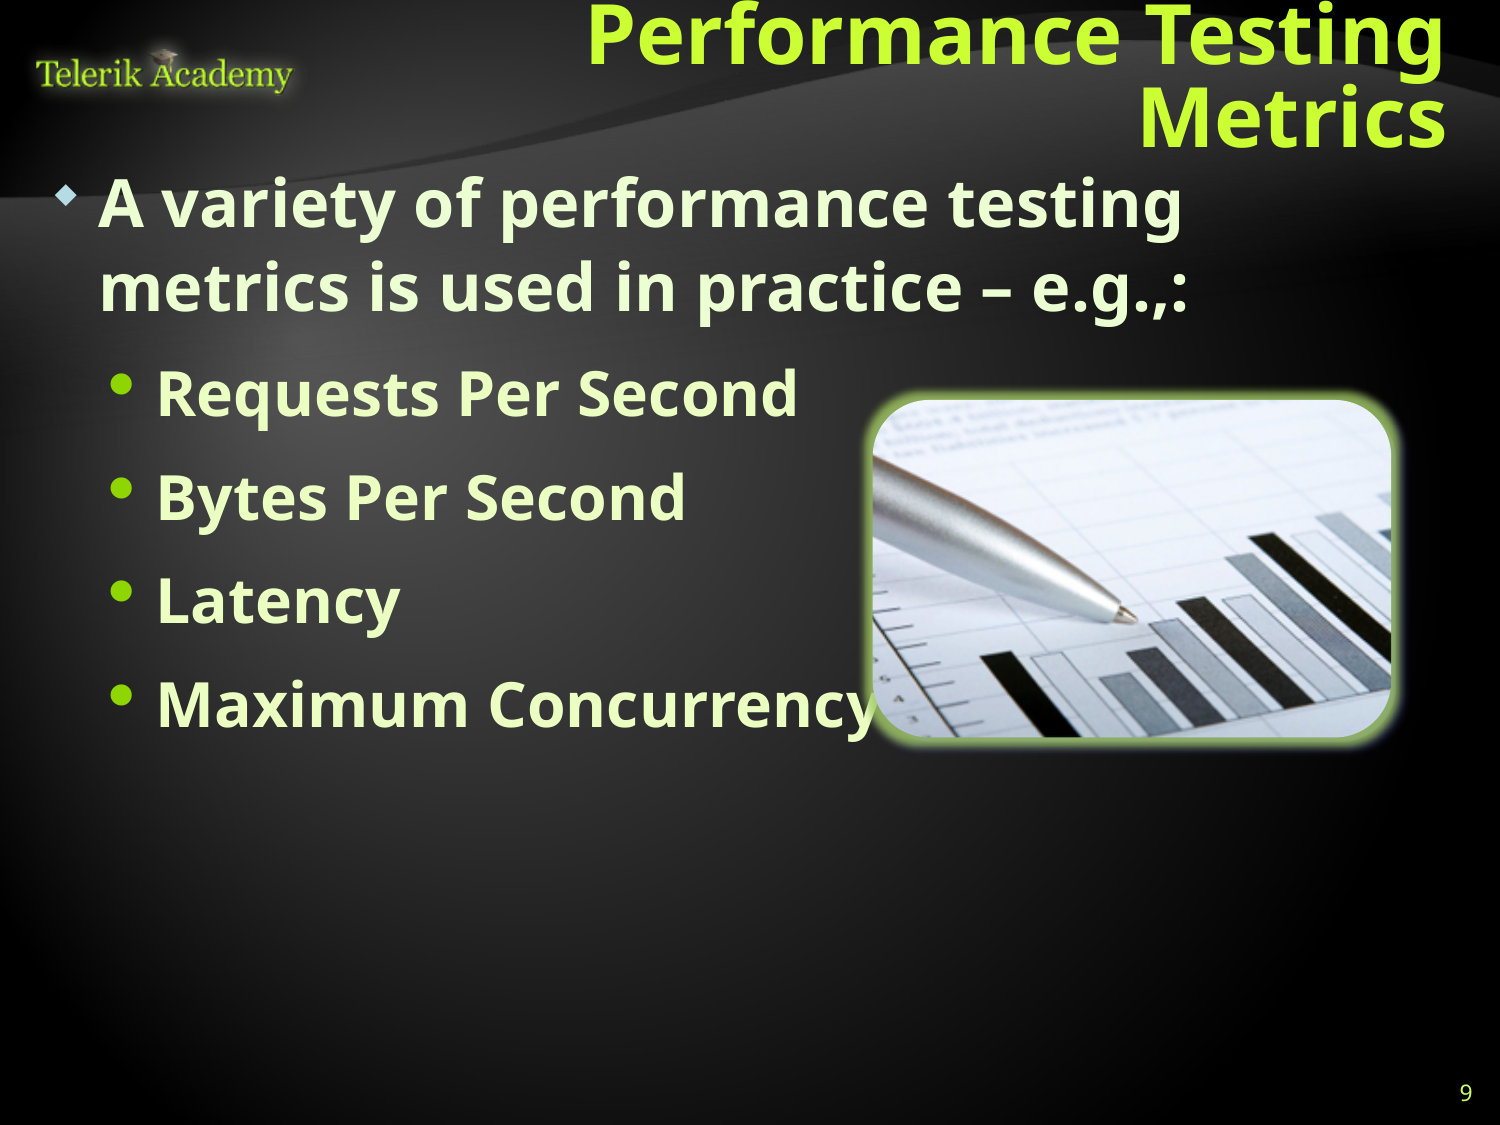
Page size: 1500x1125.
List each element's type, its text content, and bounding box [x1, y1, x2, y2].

picture [0, 0, 1500, 1125]
title Performance Testing Metrics [300, 12, 1463, 149]
list A variety of performance testing metrics is used in practice – e.g.,: Requests Per Second Bytes Per Second Latency Maximum Concurrency [37, 149, 1463, 1100]
slide_number 9 [1412, 1074, 1488, 1113]
